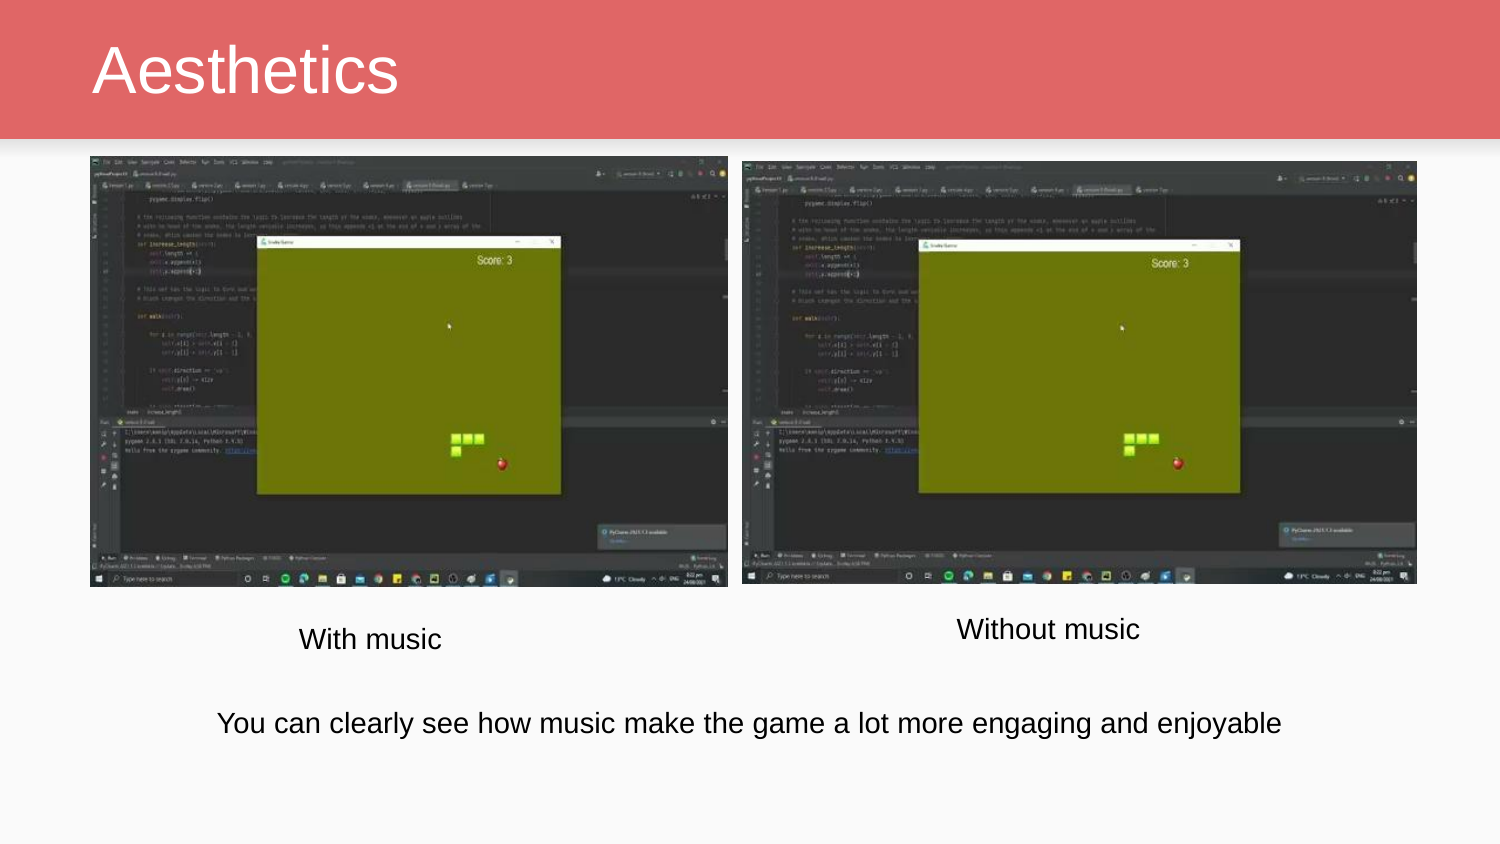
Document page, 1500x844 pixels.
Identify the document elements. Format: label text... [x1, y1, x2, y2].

picture [89, 156, 728, 587]
text_box You can clearly see how music make the game a lot more engaging and enjoyable [201, 689, 1476, 755]
text_box With music [284, 605, 827, 670]
picture [741, 161, 1417, 584]
text_box Without music [941, 595, 1385, 661]
title Aesthetics [77, 0, 1427, 123]
